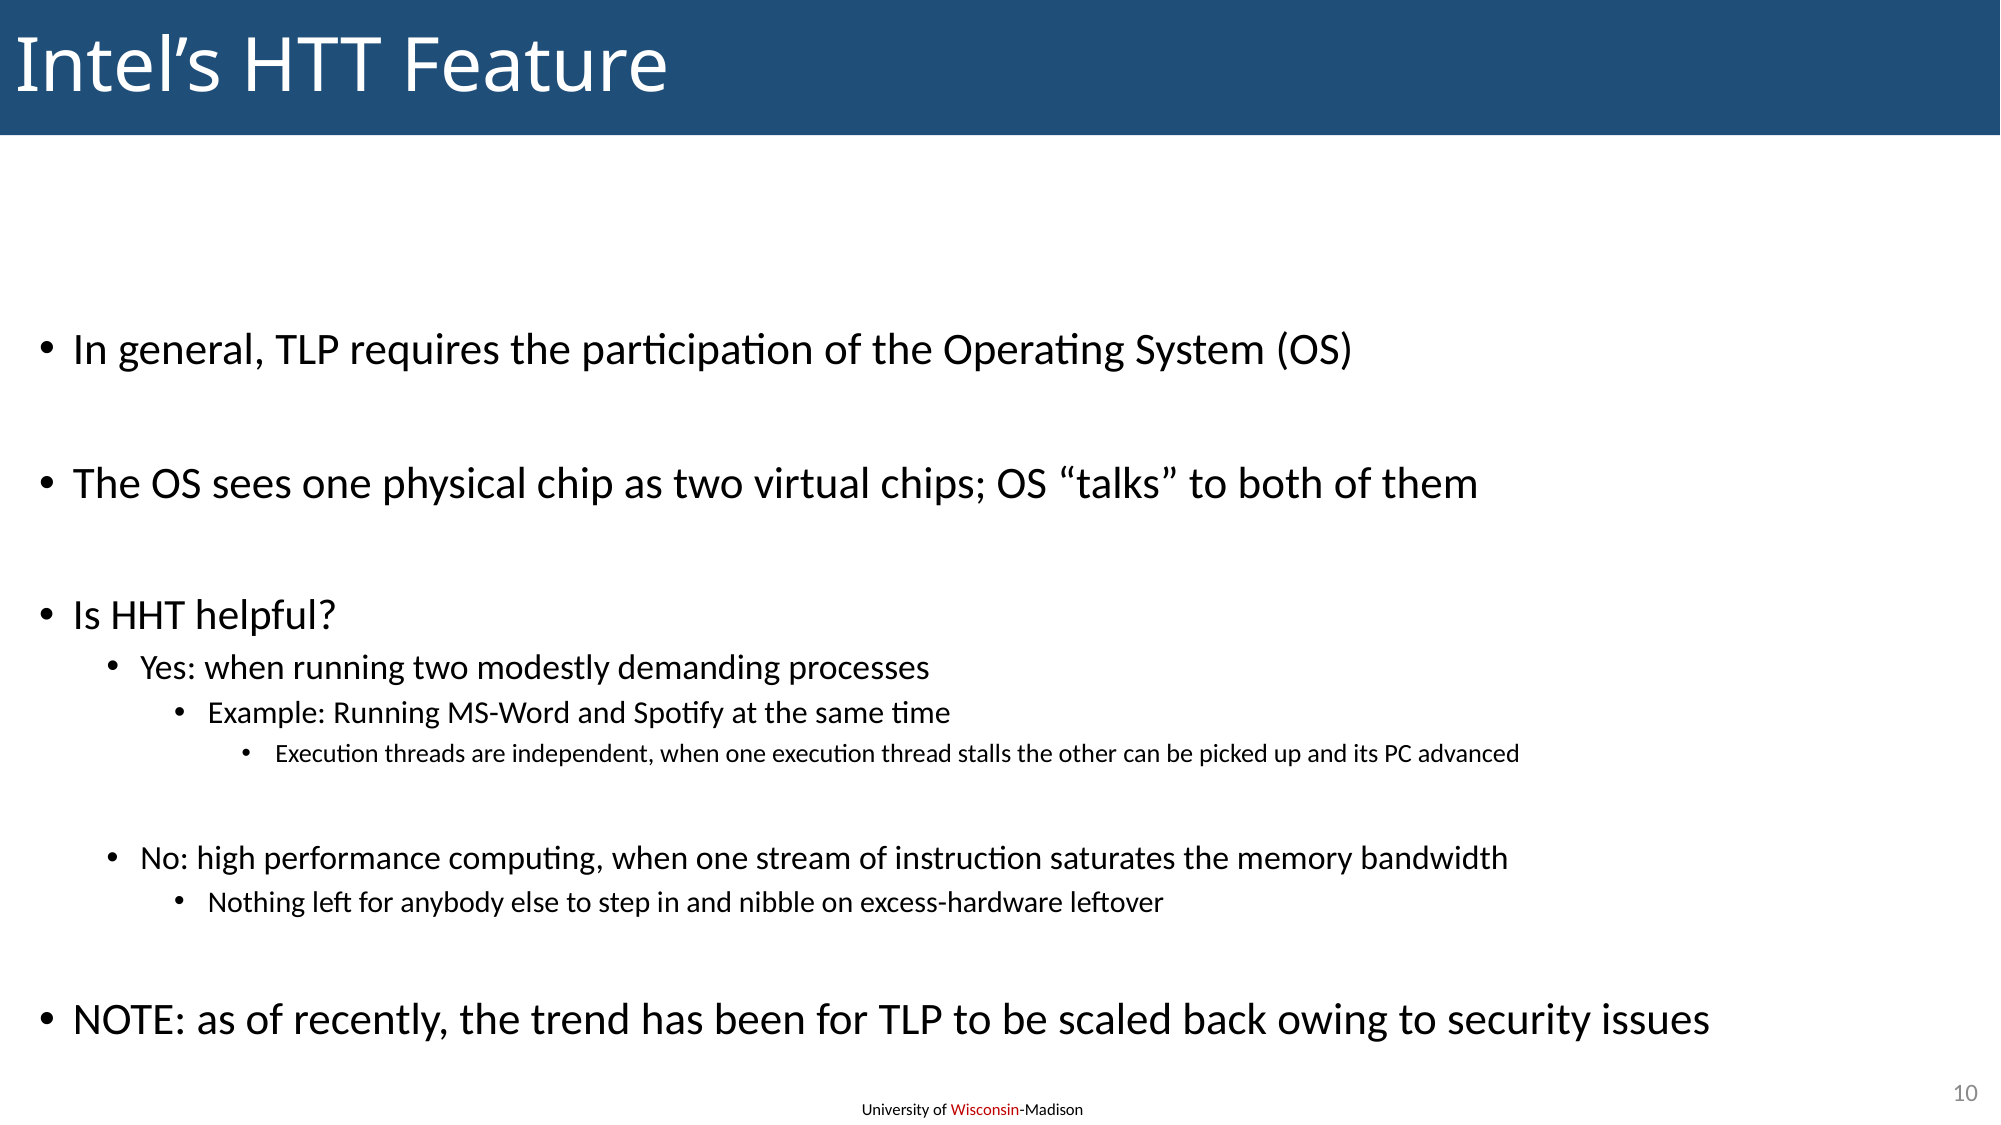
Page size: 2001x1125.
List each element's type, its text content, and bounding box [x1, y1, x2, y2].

title Intel’s HTT Feature [0, 0, 2000, 136]
slide_number 10 [1879, 1069, 1994, 1114]
list In general, TLP requires the participation of the Operating System (OS) The OS sees one physical chip as two virtual chips; OS “talks” to both of them Is HHT helpful? Yes: when running two modestly demanding processes Example: Running MS-Word and Spotify at the same time Execution threads are independent, when one execution thread stalls the other can be picked up and its PC advanced No: high performance computing, when one stream of instruction saturates the memory bandwidth Nothing left for anybody else to step in and nibble on excess-hardware leftover NOTE: as of recently, the trend has been for TLP to be scaled back owing to security issues [24, 245, 1987, 1055]
